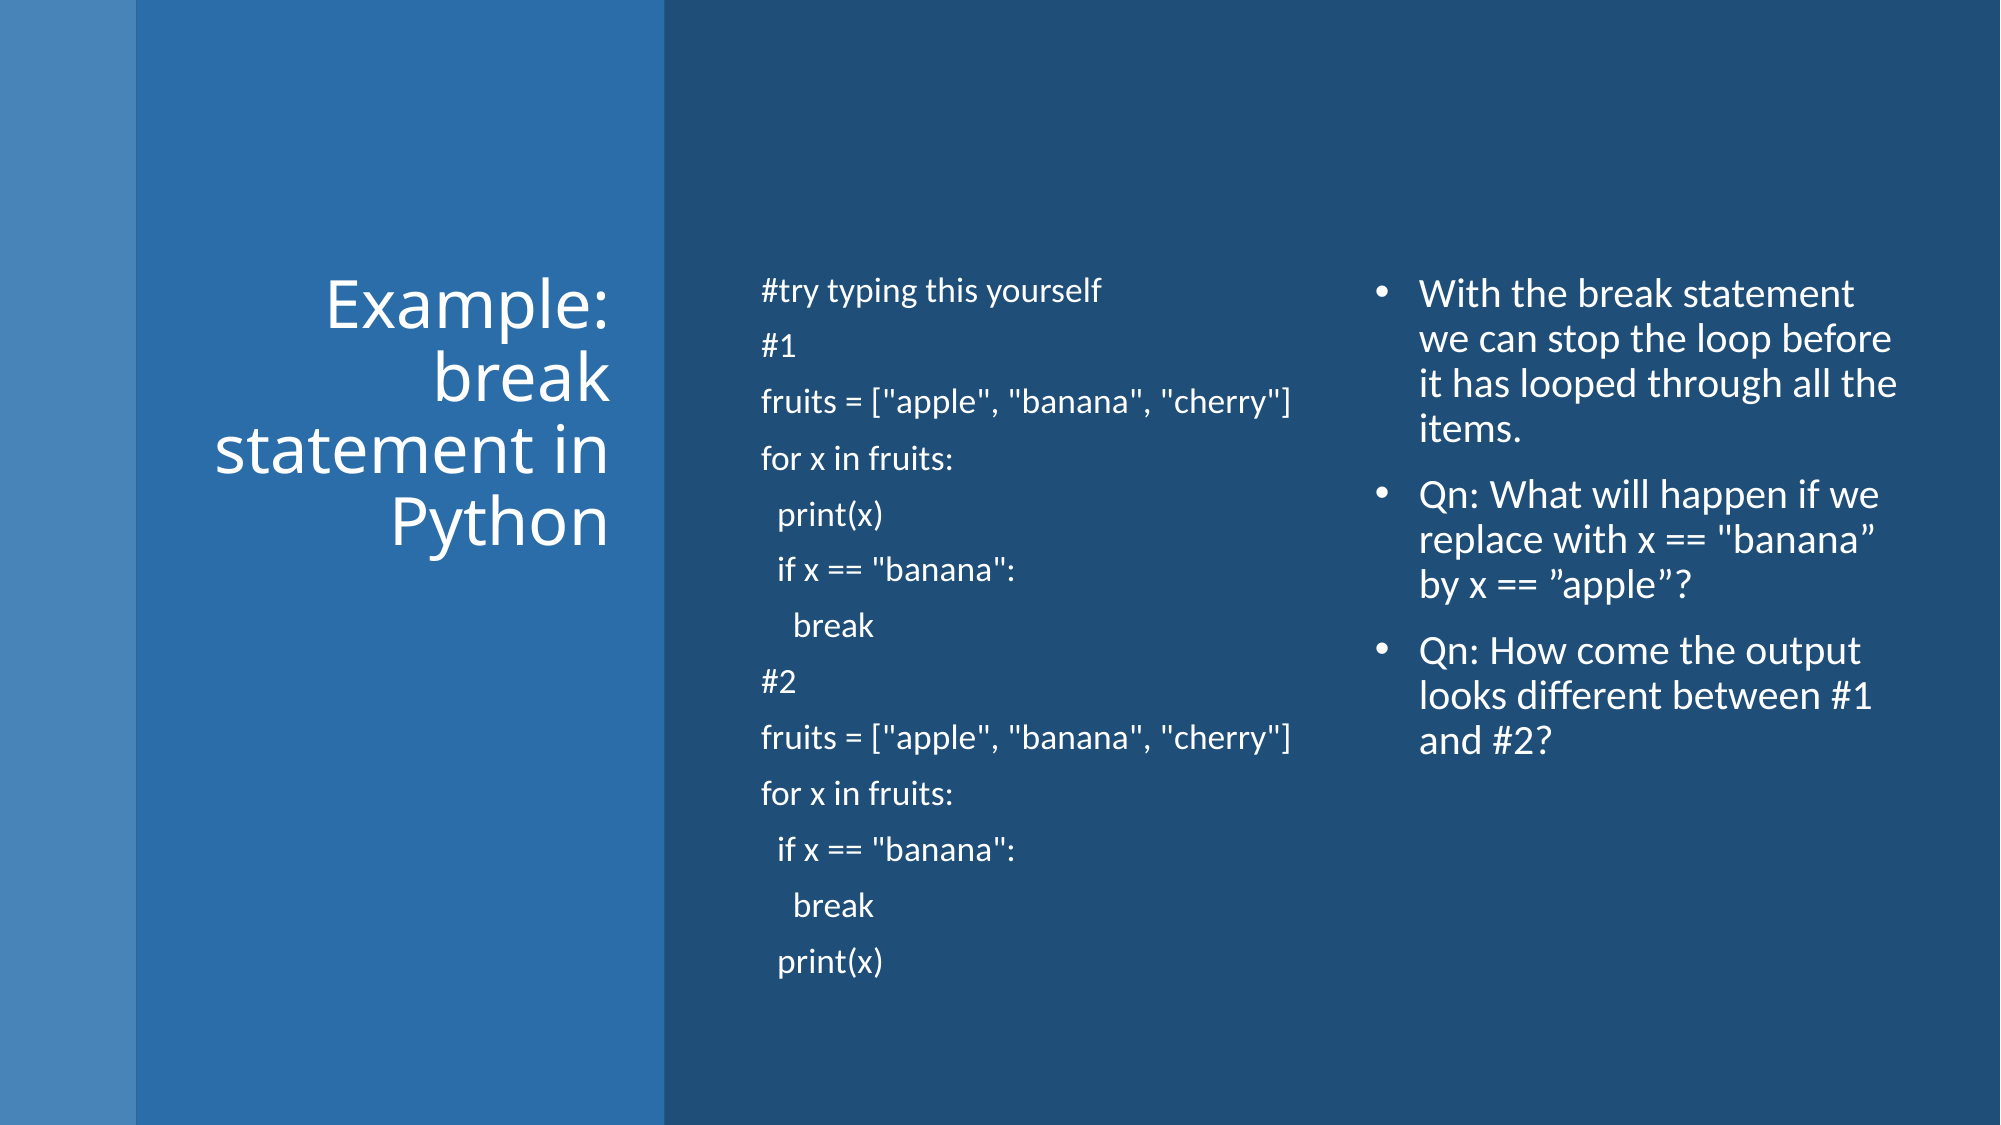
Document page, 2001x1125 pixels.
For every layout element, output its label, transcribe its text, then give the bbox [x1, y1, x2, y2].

text_box [136, 0, 666, 1125]
text_box [0, 0, 136, 1125]
list With the break statement we can stop the loop before it has looped through all the items. Qn: What will happen if we replace with x == "banana” by x == ”apple”? Qn: How come the output looks different between #1 and #2? [1359, 263, 1922, 1003]
list #try typing this yourself #1 fruits = ["apple", "banana", "cherry"] for x in fruits: print(x) if x == "banana": break #2 fruits = ["apple", "banana", "cherry"] for x in fruits: if x == "banana": break print(x) [745, 263, 1308, 1003]
title Example: break statement in Python [162, 263, 626, 1003]
